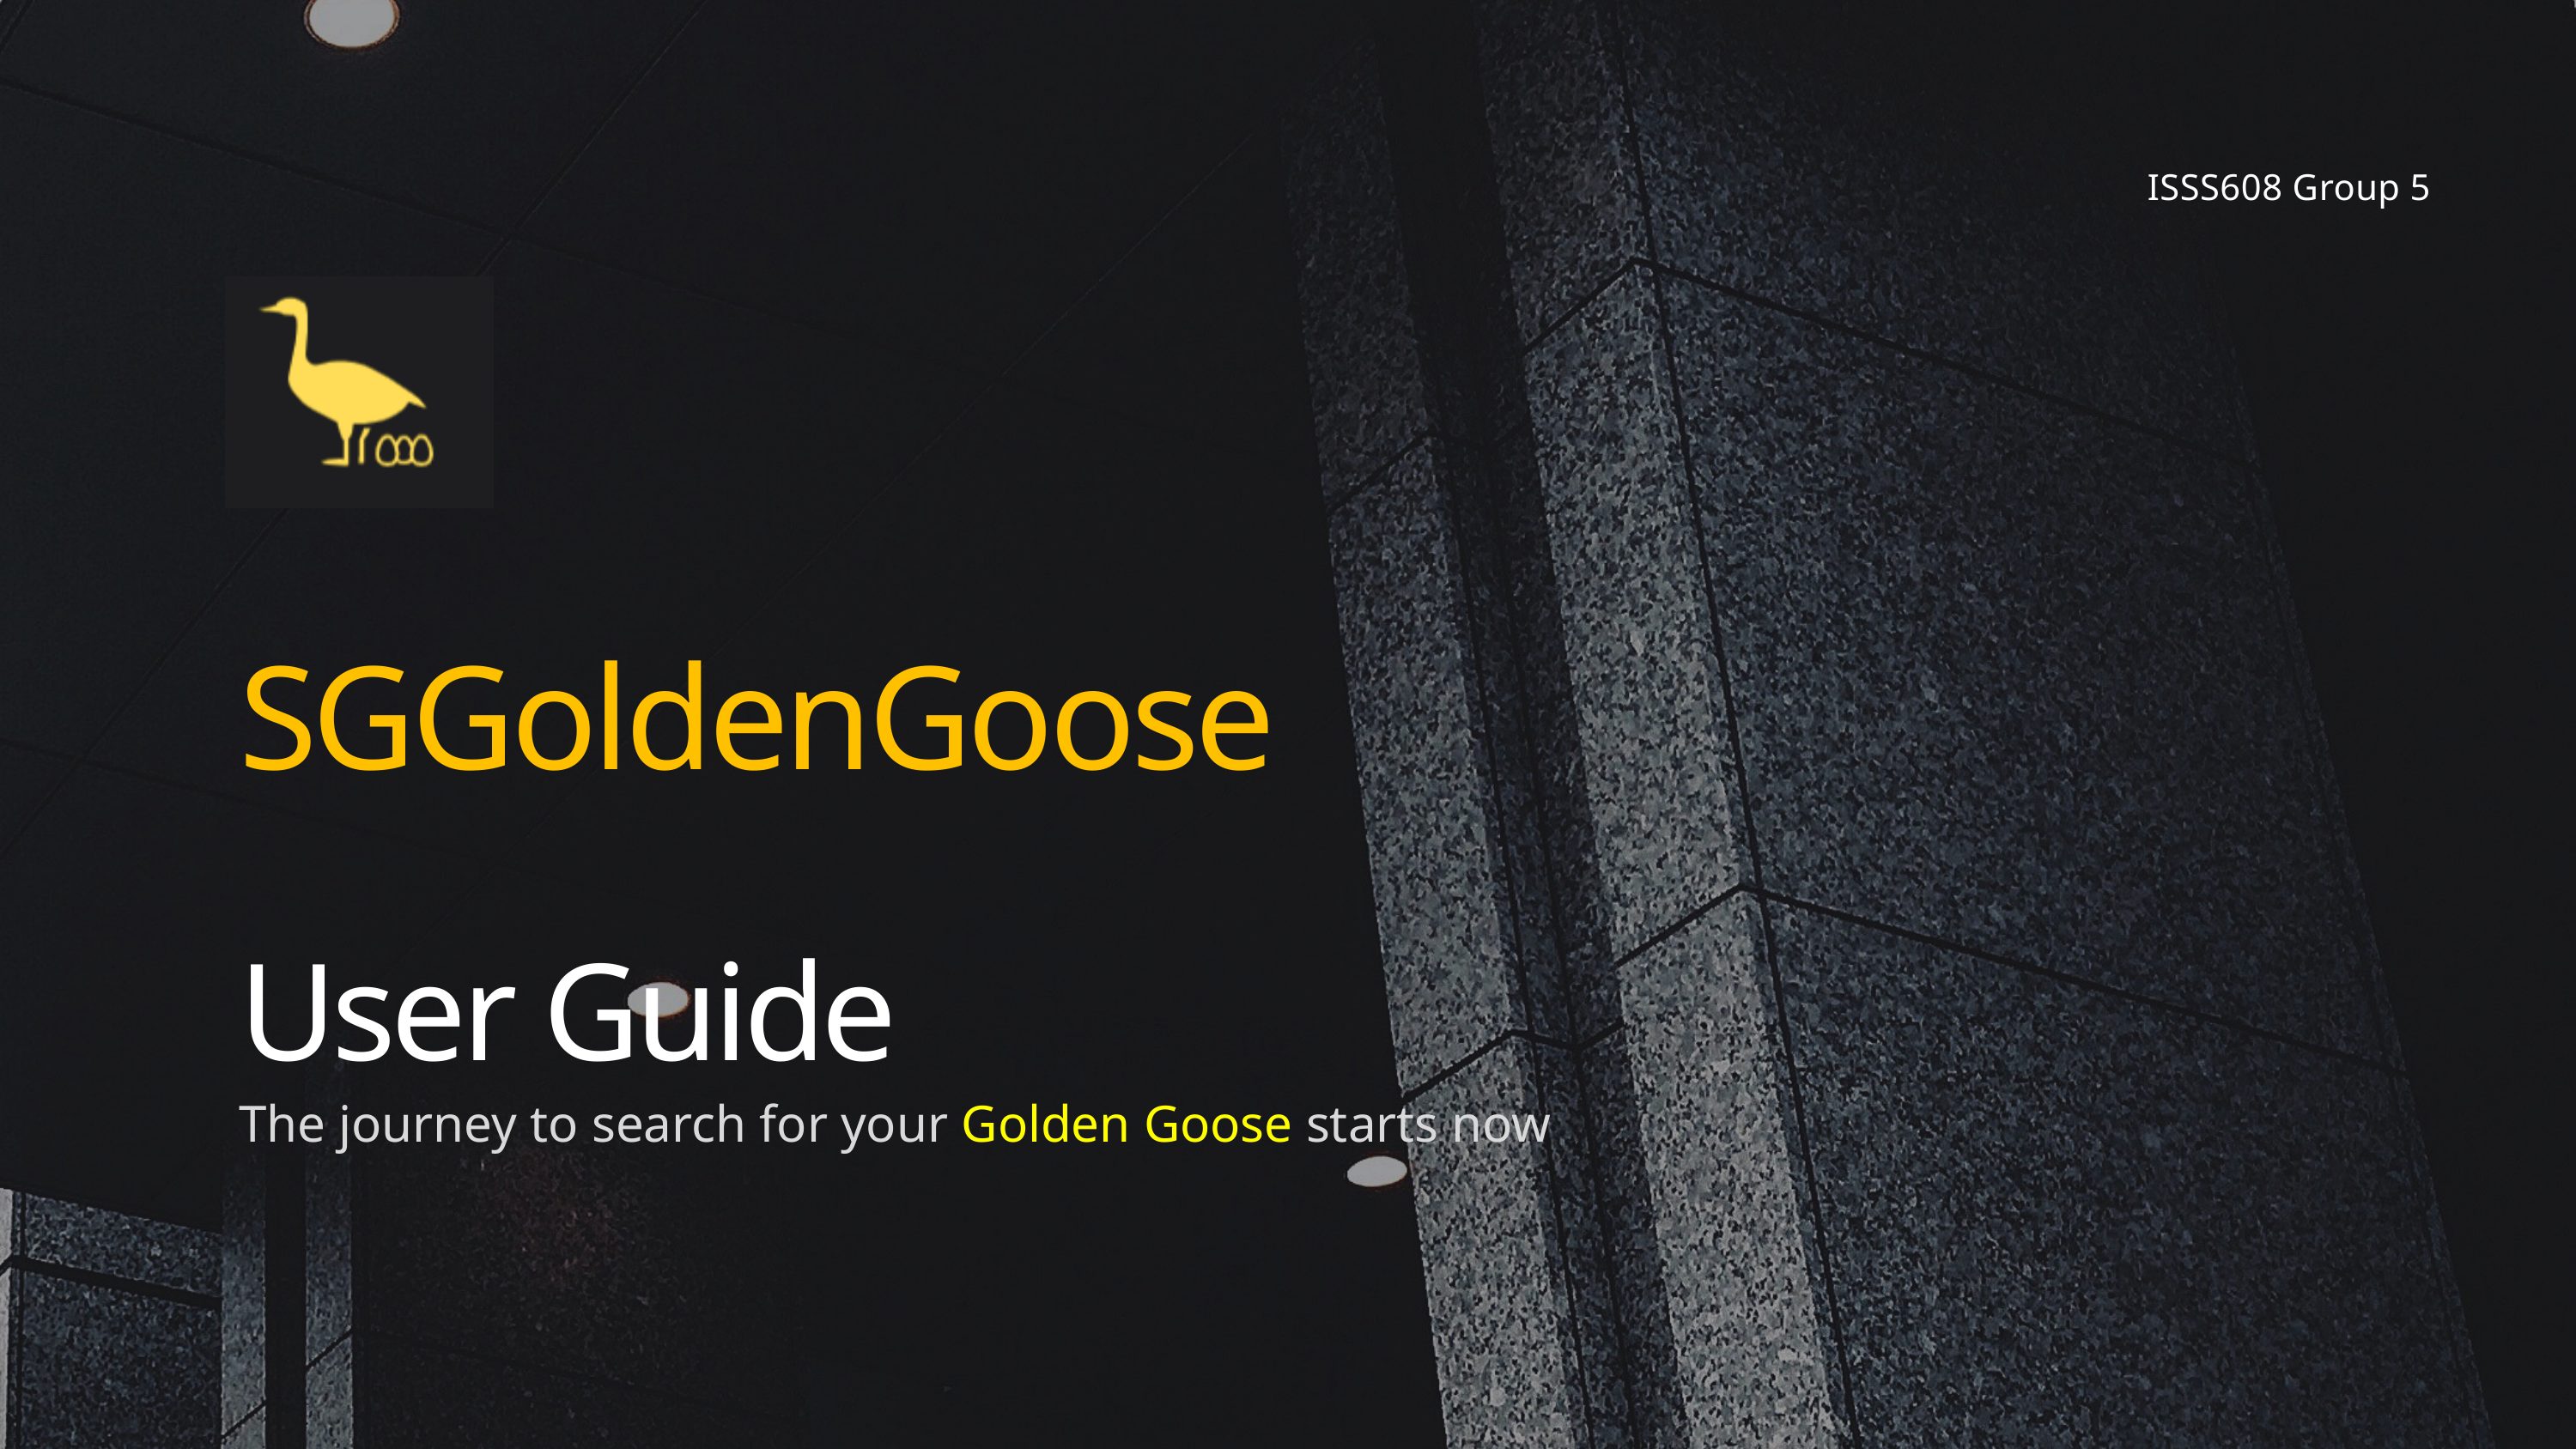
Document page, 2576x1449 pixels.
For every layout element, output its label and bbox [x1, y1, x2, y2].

picture [0, 0, 2576, 1449]
text_box [238, 507, 1924, 1149]
